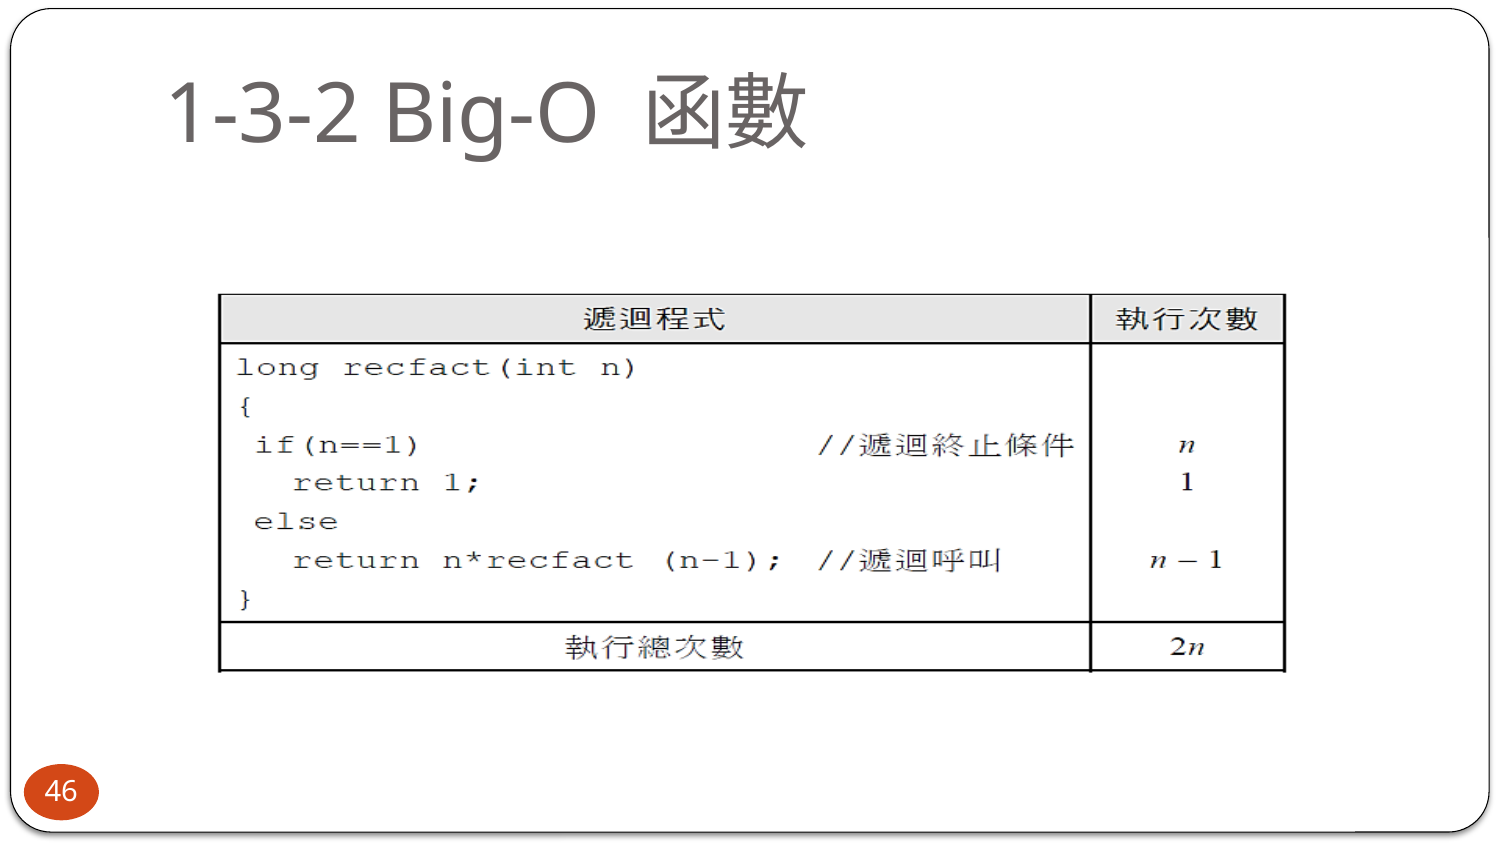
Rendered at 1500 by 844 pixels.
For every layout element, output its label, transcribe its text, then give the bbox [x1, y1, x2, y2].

title 1-3-2 Big-O 函數 [150, 33, 1425, 175]
picture [198, 288, 1302, 688]
slide_number 46 [23, 764, 99, 821]
